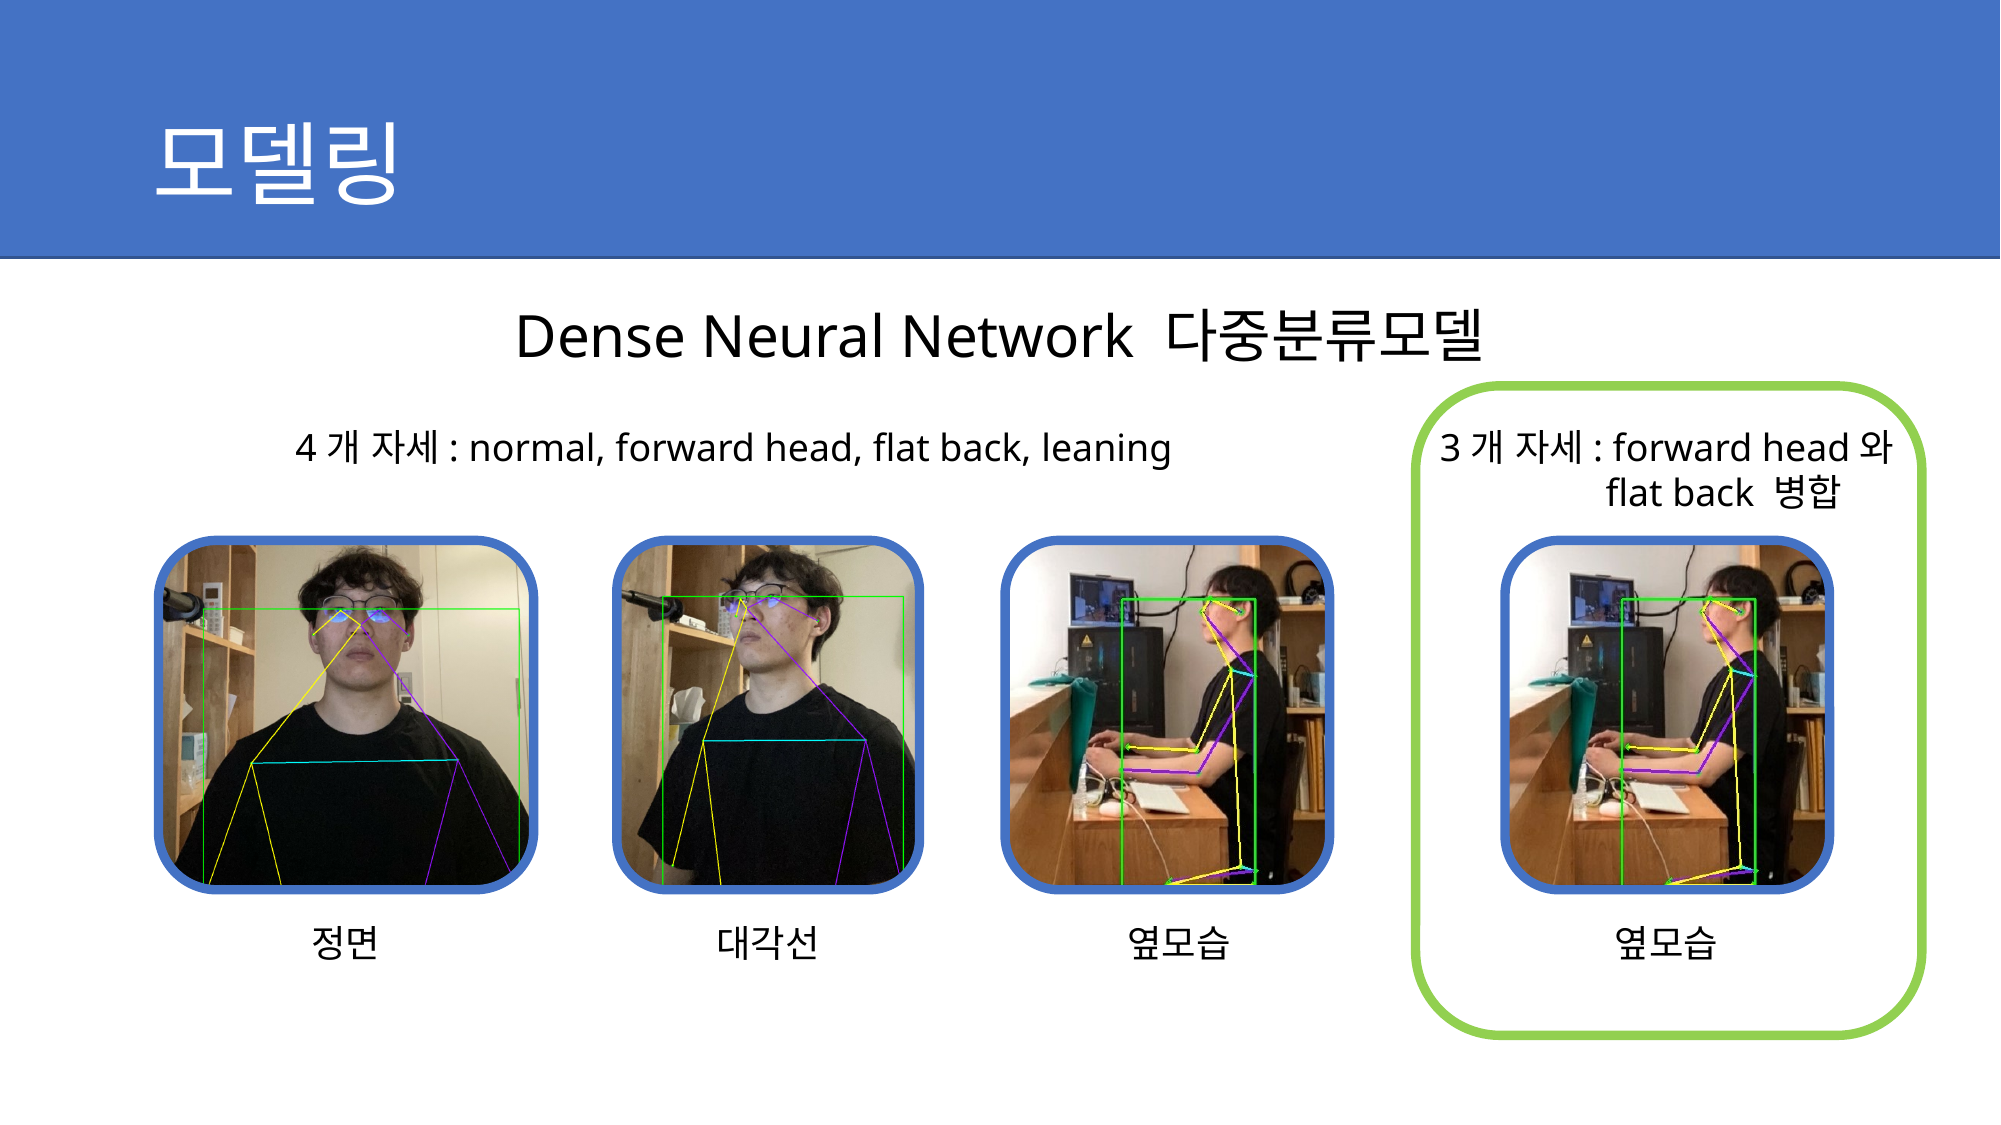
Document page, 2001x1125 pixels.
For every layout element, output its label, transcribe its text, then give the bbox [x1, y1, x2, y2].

text_box 옆모습 [1112, 912, 1246, 973]
text_box [615, 539, 921, 891]
text_box [1414, 384, 1923, 1037]
text_box 4개 자세: normal, forward head, flat back, leaning [280, 416, 1188, 477]
text_box 대각선 [701, 912, 835, 973]
text_box [1004, 539, 1331, 891]
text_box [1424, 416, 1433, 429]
title 모델링 [137, 59, 1863, 278]
list Dense Neural Network 다중분류모델 [137, 299, 1863, 1014]
text_box [0, 0, 2000, 259]
